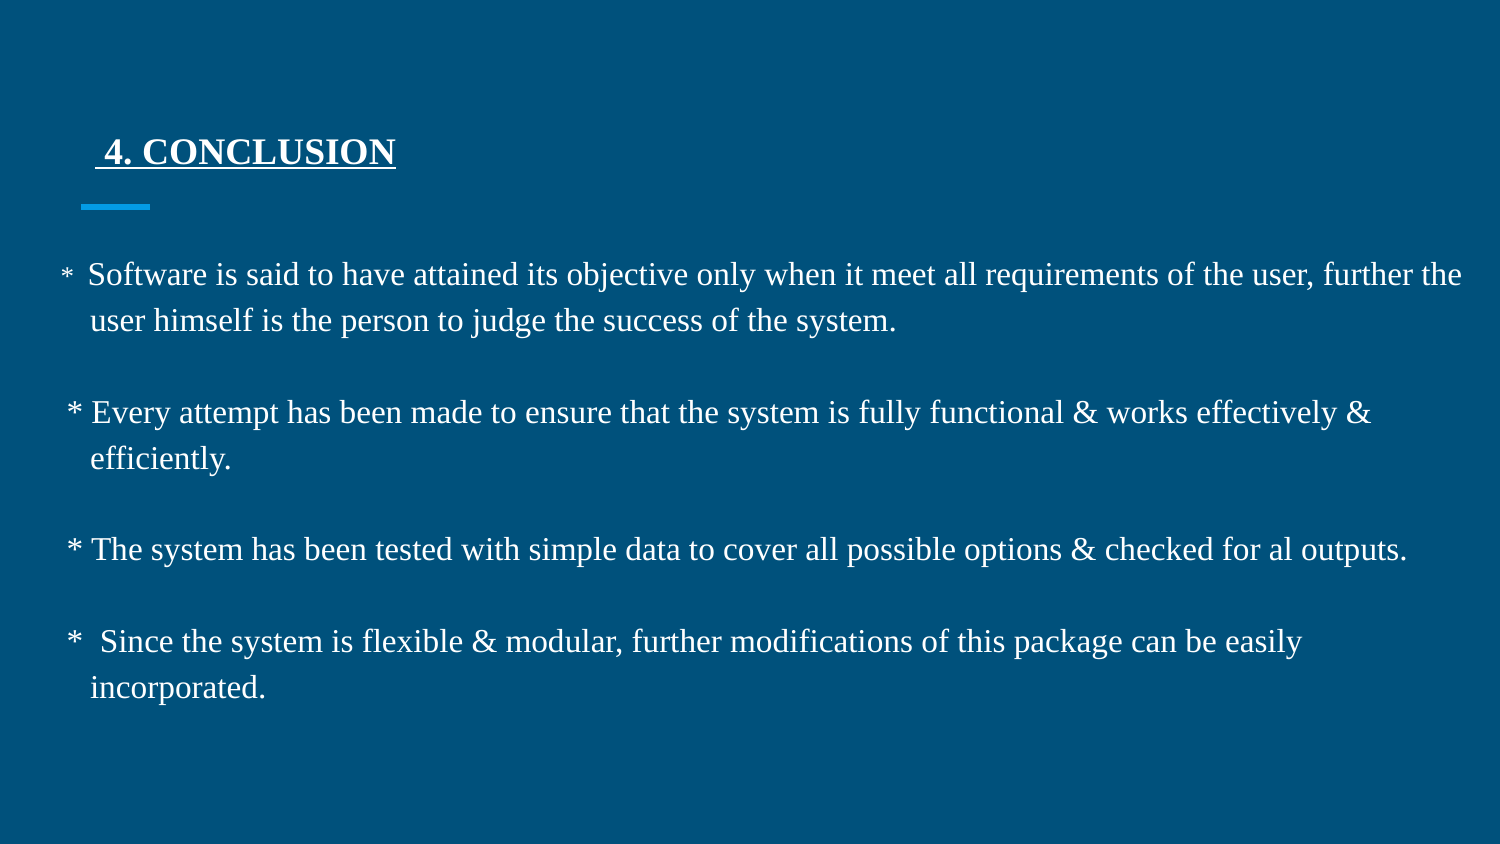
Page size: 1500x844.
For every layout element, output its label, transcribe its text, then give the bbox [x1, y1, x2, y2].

list 4. CONCLUSION * Software is said to have attained its objective only when it meet all requirements of the user, further the user himself is the person to judge the success of the system. * Every attempt has been made to ensure that the system is fully functional & works effectively & efficiently. * The system has been tested with simple data to cover all possible options & checked for al outputs. * Since the system is flexible & modular, further modifications of this package can be easily incorporated. [0, 14, 1500, 844]
